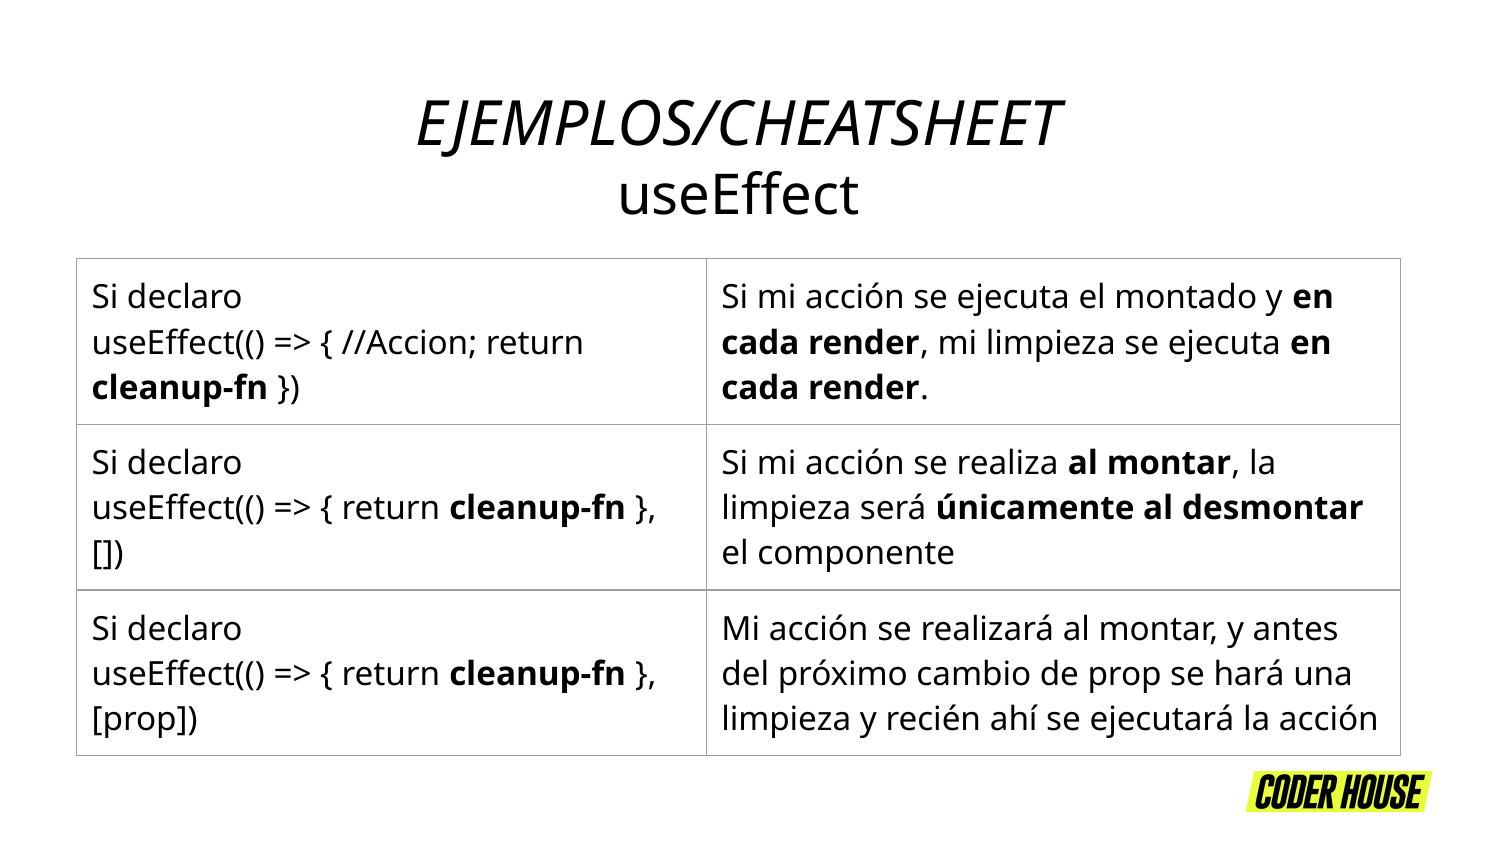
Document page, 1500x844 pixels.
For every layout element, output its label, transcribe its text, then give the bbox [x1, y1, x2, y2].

text_box EJEMPLOS/CHEATSHEET useEffect [231, 68, 1247, 160]
table_cell Si declaro useEffect(() => { return cleanup-fn }, []) [77, 425, 706, 589]
table_header Si declaro useEffect(() => { //Accion; return cleanup-fn }) [77, 259, 706, 424]
table_header Si mi acción se ejecuta el montado y en cada render, mi limpieza se ejecuta en cada render. [707, 259, 1400, 424]
picture [1241, 764, 1437, 819]
table_cell Mi acción se realizará al montar, y antes del próximo cambio de prop se hará una limpieza y recién ahí se ejecutará la acción [707, 591, 1400, 755]
table_cell Si declaro useEffect(() => { return cleanup-fn }, [prop]) [77, 591, 706, 755]
table_cell Si mi acción se realiza al montar, la limpieza será únicamente al desmontar el componente [707, 425, 1400, 589]
